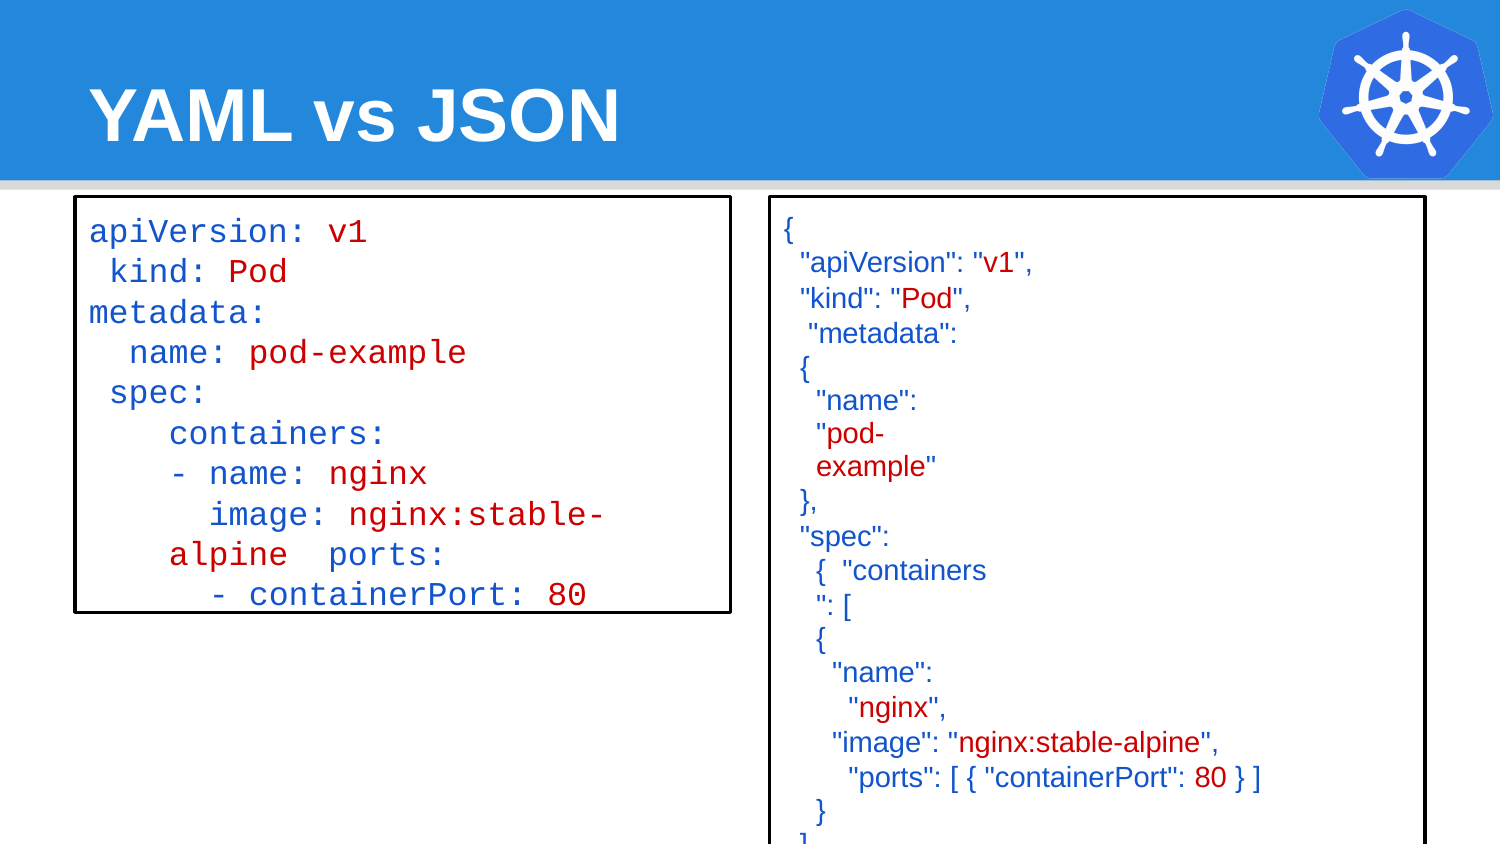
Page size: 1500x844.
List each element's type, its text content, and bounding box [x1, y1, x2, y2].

picture [1318, 7, 1494, 182]
text_box { "apiVersion": "v1", "kind": "Pod", "metadata": { "name": "pod-example" }, "spec": { "containers": [ { "name": "nginx", "image": "nginx:stable-alpine", "ports": [ { "containerPort": 80 } ] } ] } } [769, 196, 1426, 844]
text_box apiVersion: v1 kind: Pod metadata: name: pod-example spec: containers: - name: nginx image: nginx:stable-alpine ports: - containerPort: 80 [75, 196, 731, 613]
title YAML vs JSON [86, 64, 633, 196]
